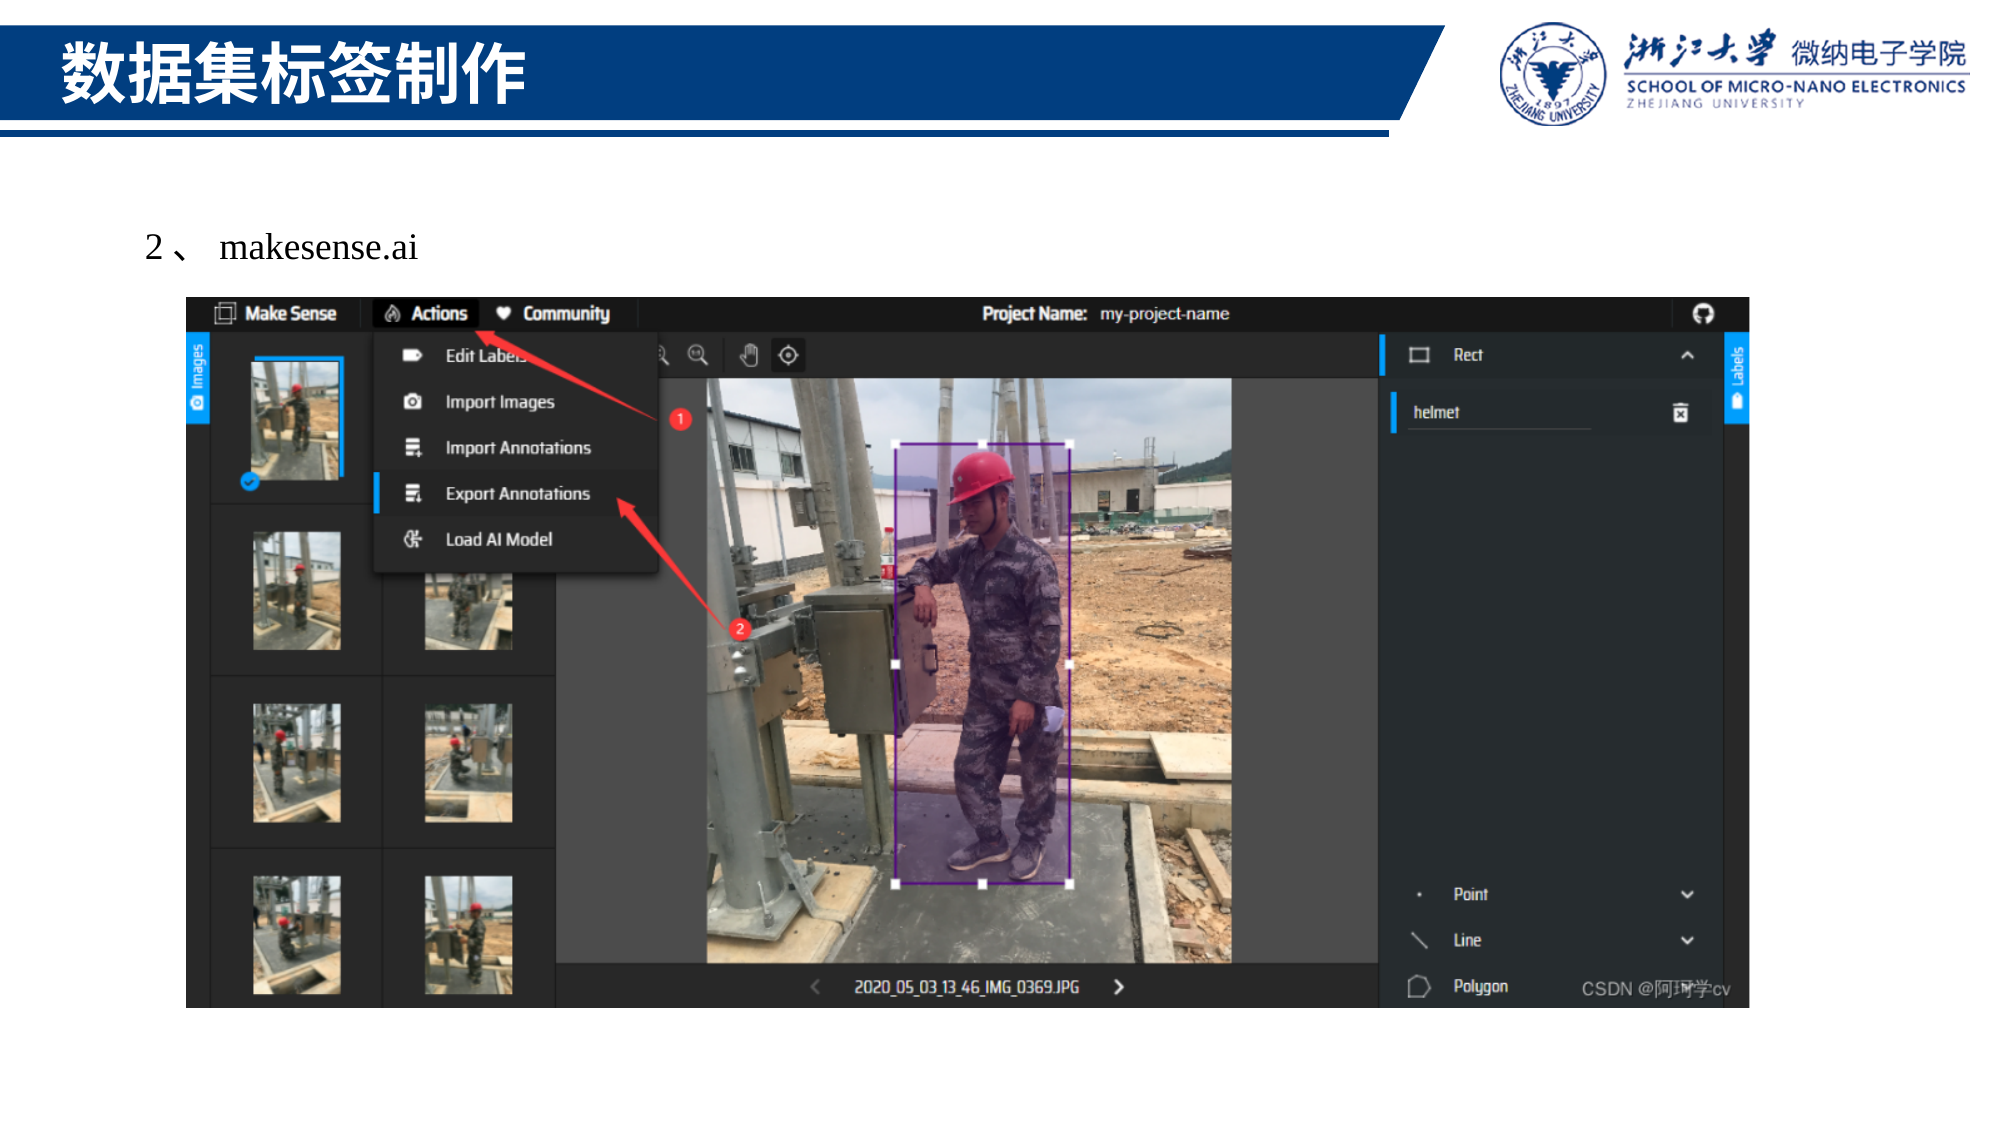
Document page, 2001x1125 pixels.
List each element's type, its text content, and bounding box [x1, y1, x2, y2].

text_box [0, 25, 1445, 120]
text_box 2、makesense.ai [130, 214, 1362, 275]
picture [186, 297, 1752, 1008]
picture [1500, 22, 1970, 126]
text_box 数据集标签制作 [49, 26, 747, 118]
